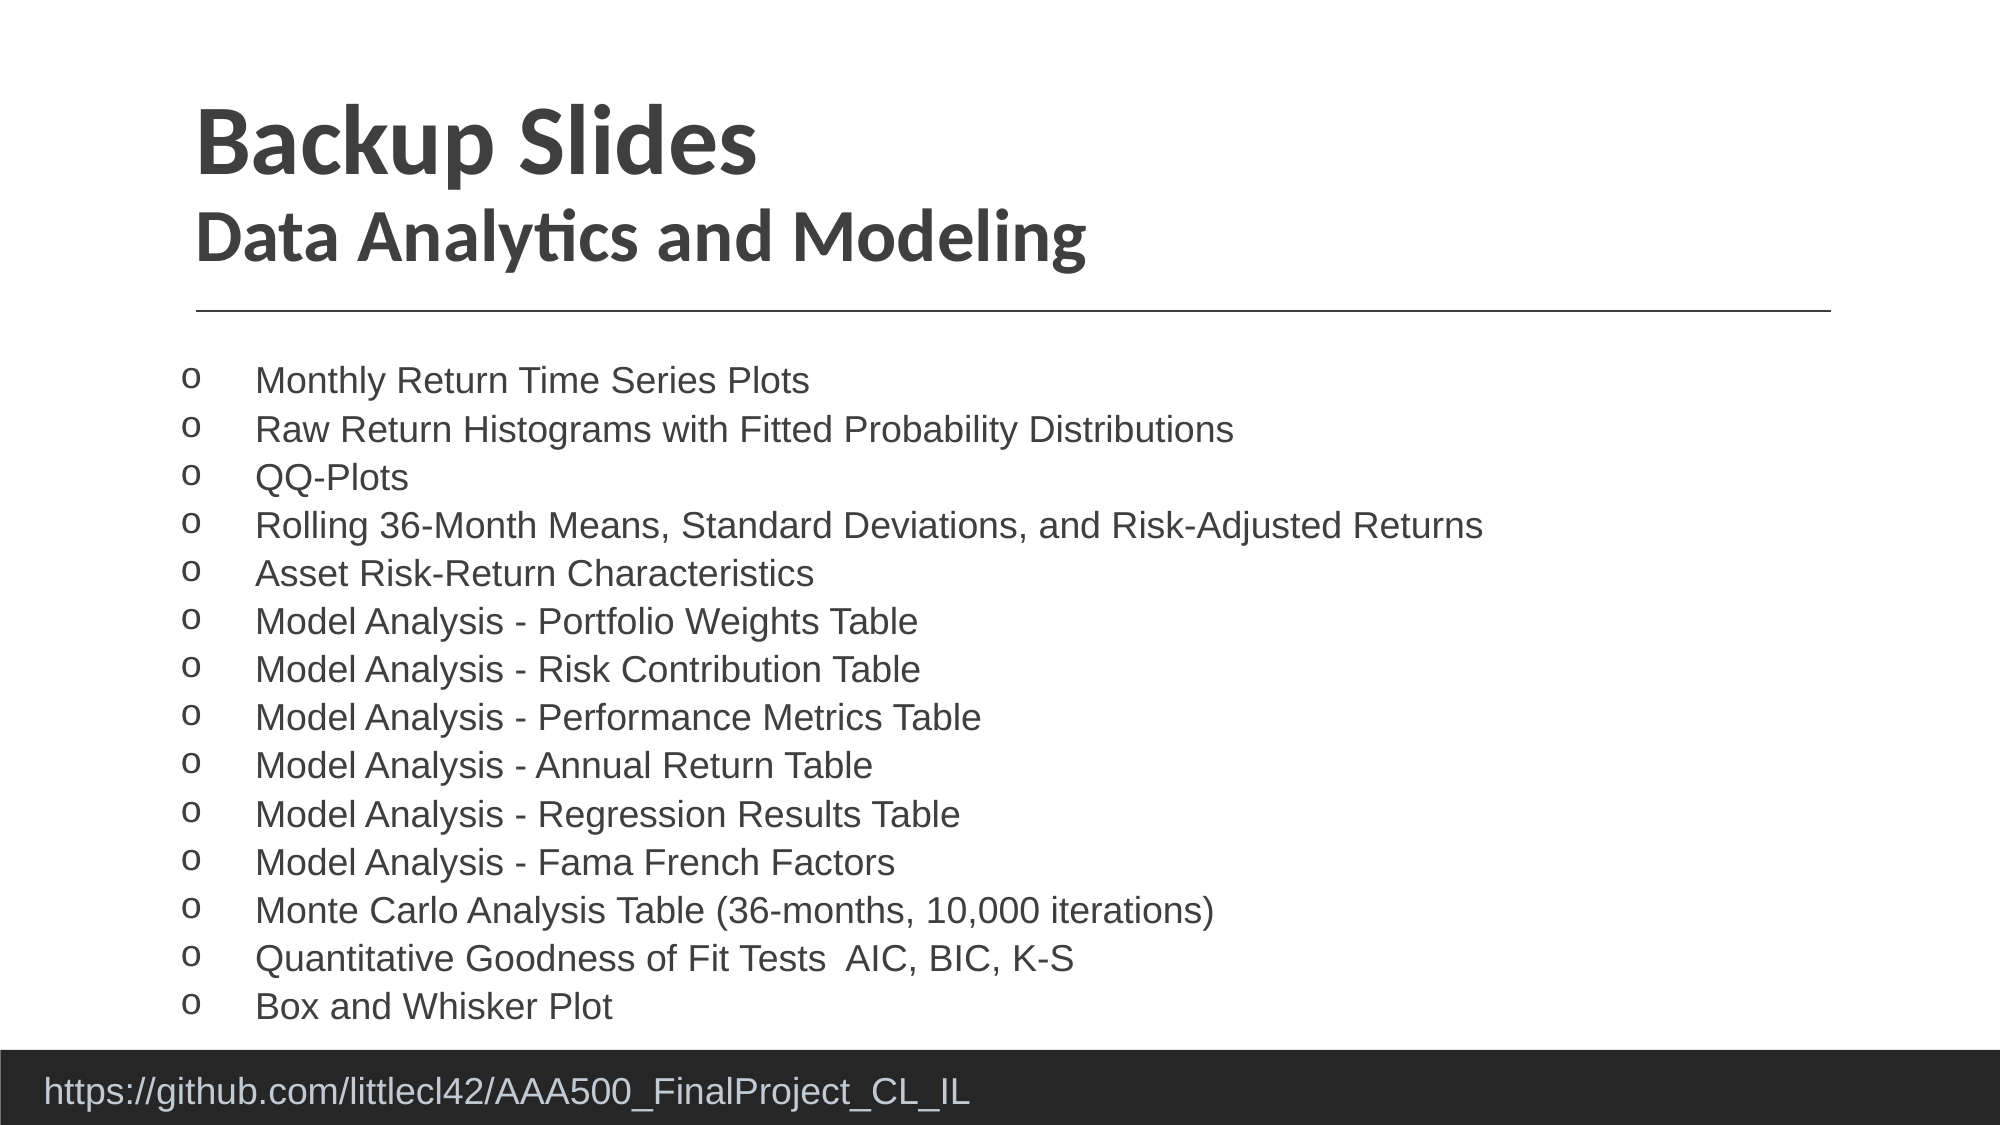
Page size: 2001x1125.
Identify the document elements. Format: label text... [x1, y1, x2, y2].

text_box https://github.com/littlecl42/AAA500_FinalProject_CL_IL [28, 1059, 2000, 1120]
title Backup Slides Data Analytics and Modeling [180, 47, 1830, 285]
list Monthly Return Time Series Plots Raw Return Histograms with Fitted Probability Distributions QQ-Plots Rolling 36-Month Means, Standard Deviations, and Risk-Adjusted Returns Asset Risk-Return Characteristics Model Analysis - Portfolio Weights Table Model Analysis - Risk Contribution Table Model Analysis - Performance Metrics Table Model Analysis - Annual Return Table Model Analysis - Regression Results Table Model Analysis - Fama French Factors Monte Carlo Analysis Table (36-months, 10,000 iterations) Quantitative Goodness of Fit Tests AIC, BIC, K-S Box and Whisker Plot [180, 345, 1830, 1036]
